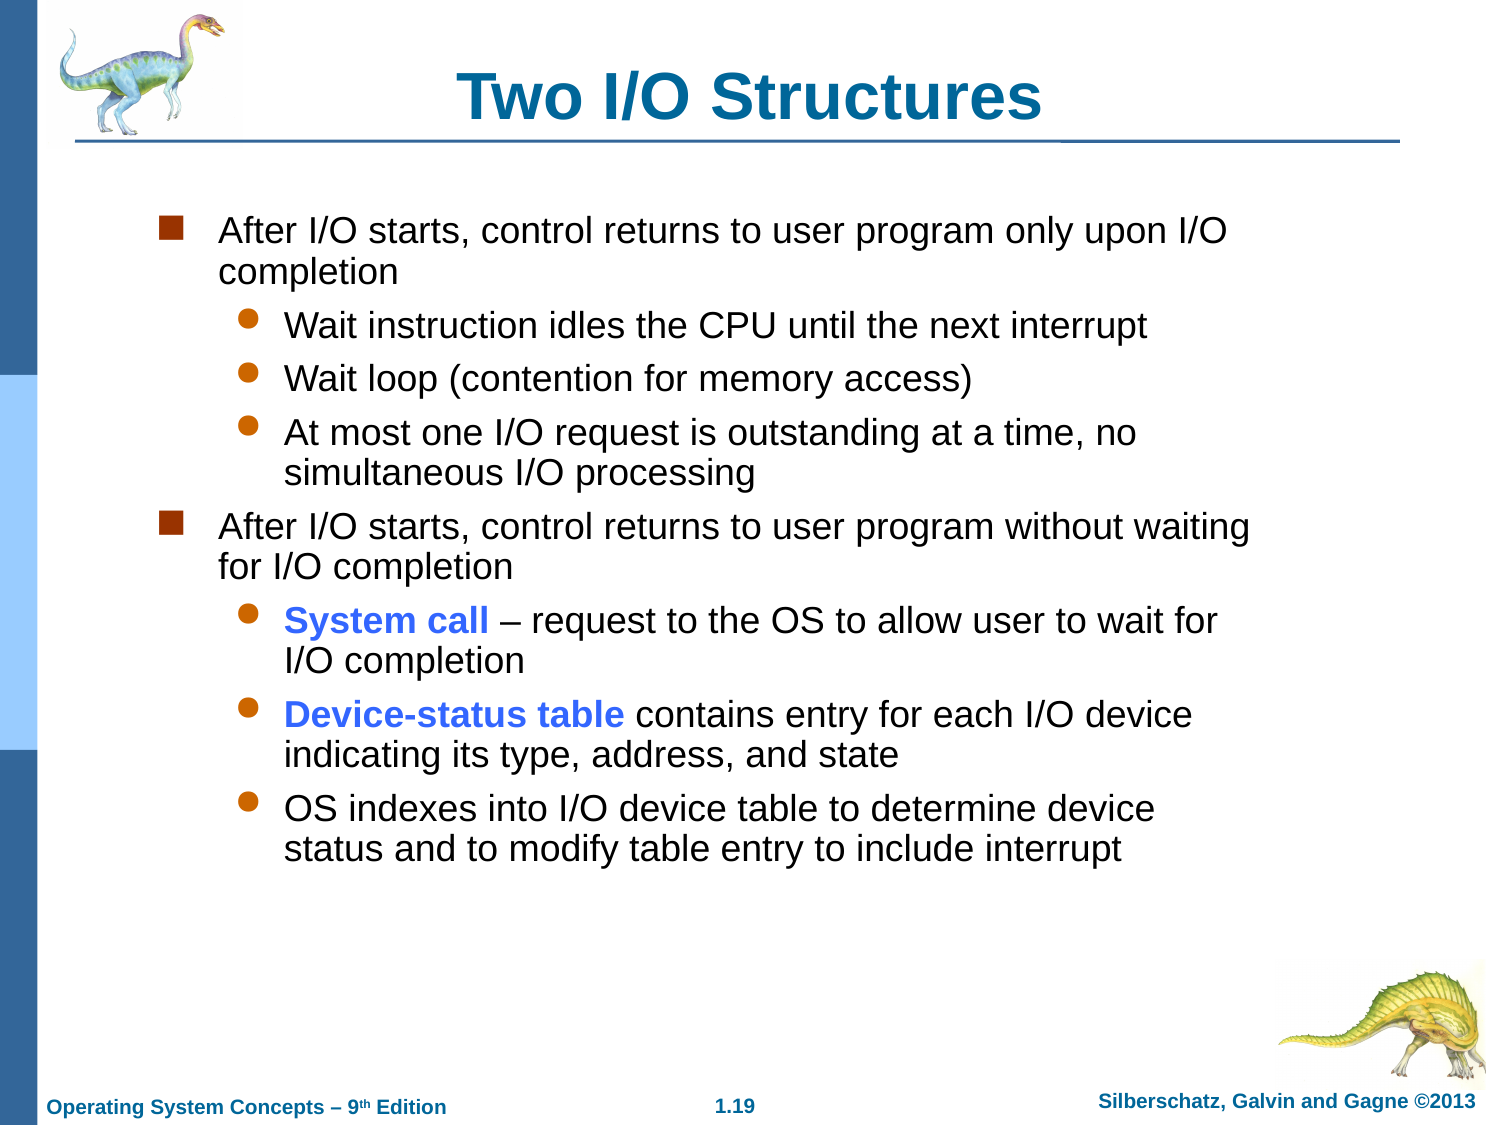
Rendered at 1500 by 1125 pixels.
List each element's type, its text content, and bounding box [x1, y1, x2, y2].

title Two I/O Structures [75, 45, 1425, 141]
list After I/O starts, control returns to user program only upon I/O completion Wait instruction idles the CPU until the next interrupt Wait loop (contention for memory access) At most one I/O request is outstanding at a time, no simultaneous I/O processing After I/O starts, control returns to user program without waiting for I/O completion System call – request to the OS to allow user to wait for I/O completion Device-status table contains entry for each I/O device indicating its type, address, and state OS indexes into I/O device table to determine device status and to modify table entry to include interrupt [146, 204, 1270, 956]
picture [46, 0, 243, 149]
picture [1275, 959, 1486, 1090]
